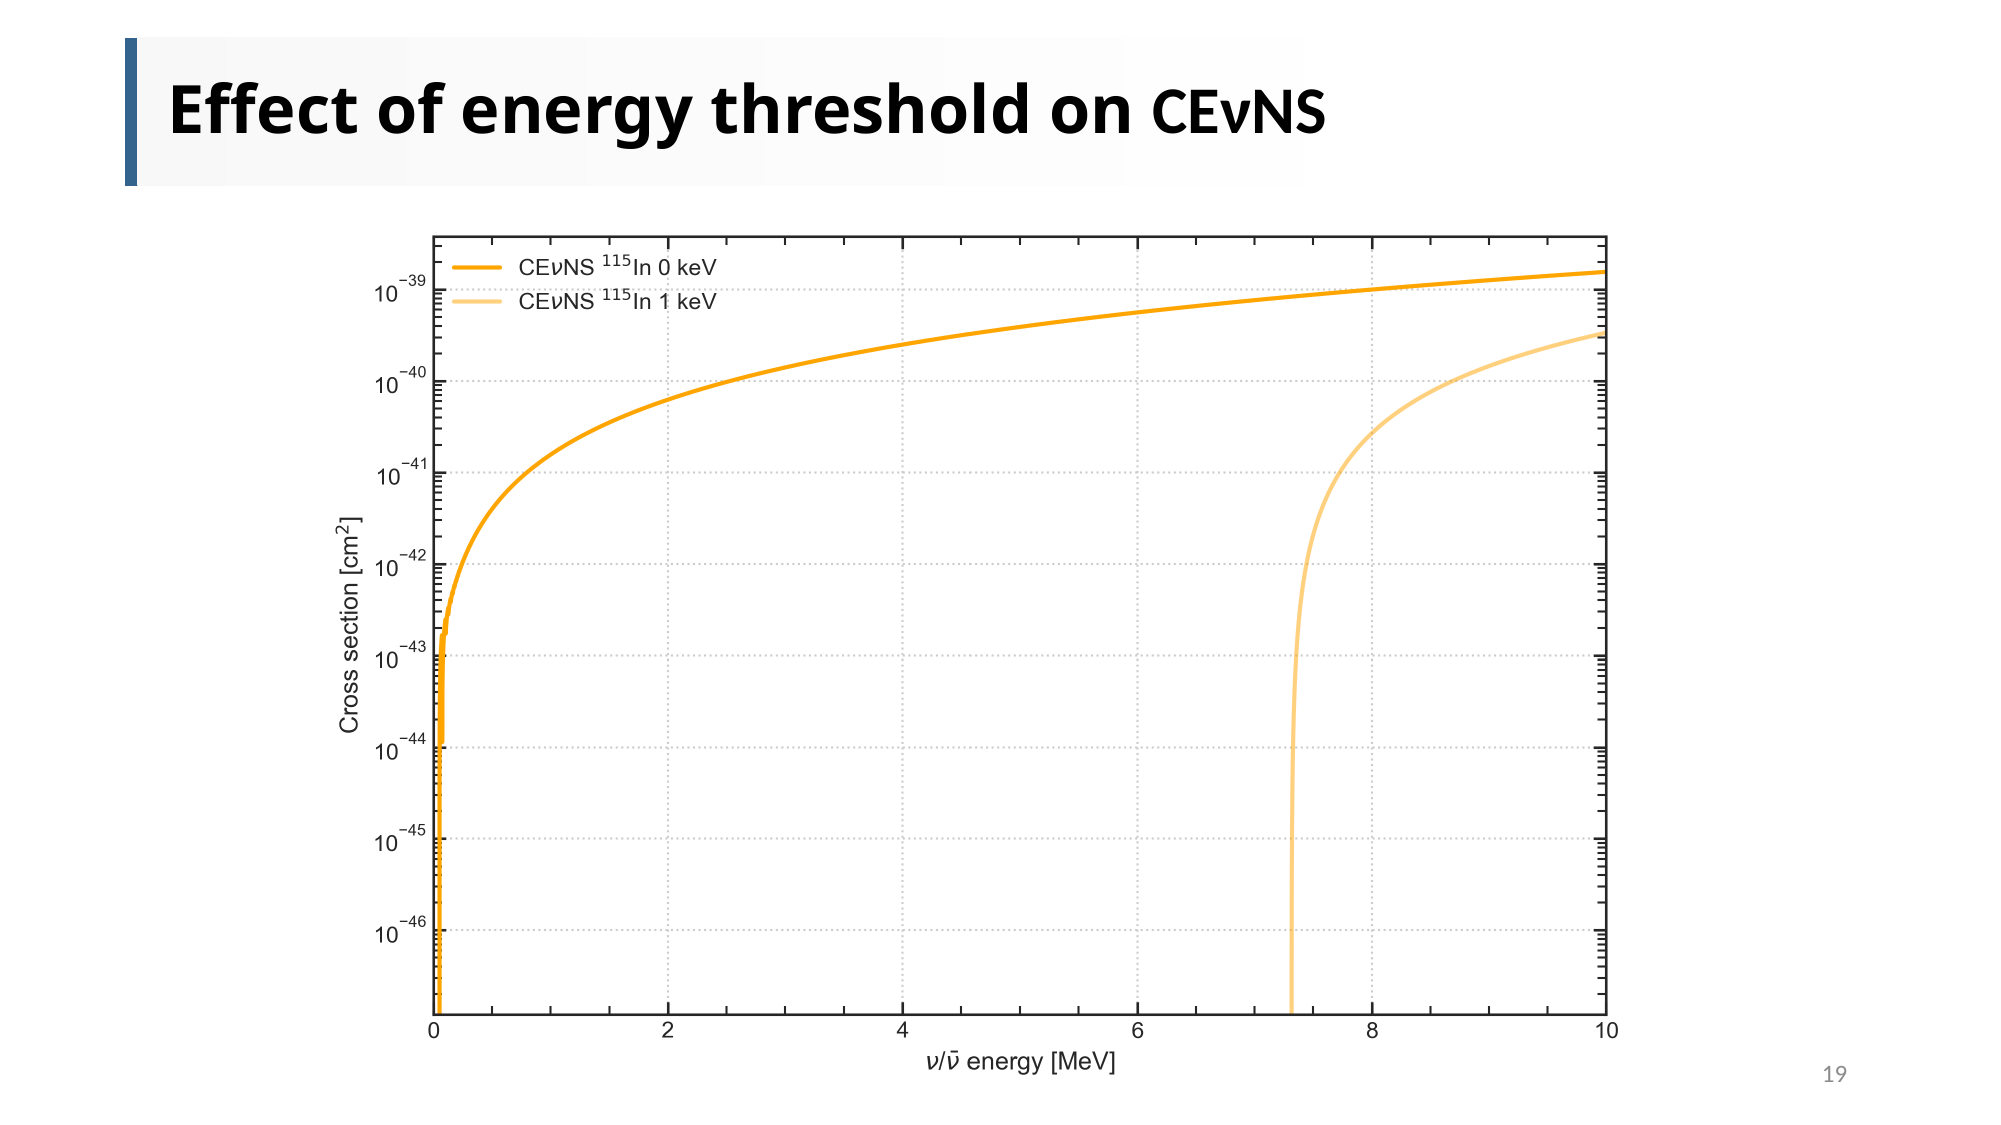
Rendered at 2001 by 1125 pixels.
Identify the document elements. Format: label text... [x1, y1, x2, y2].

picture [295, 209, 1646, 1110]
title Effect of energy threshold on CEνNS [137, 37, 1393, 186]
slide_number 19 [1646, 1042, 1863, 1103]
